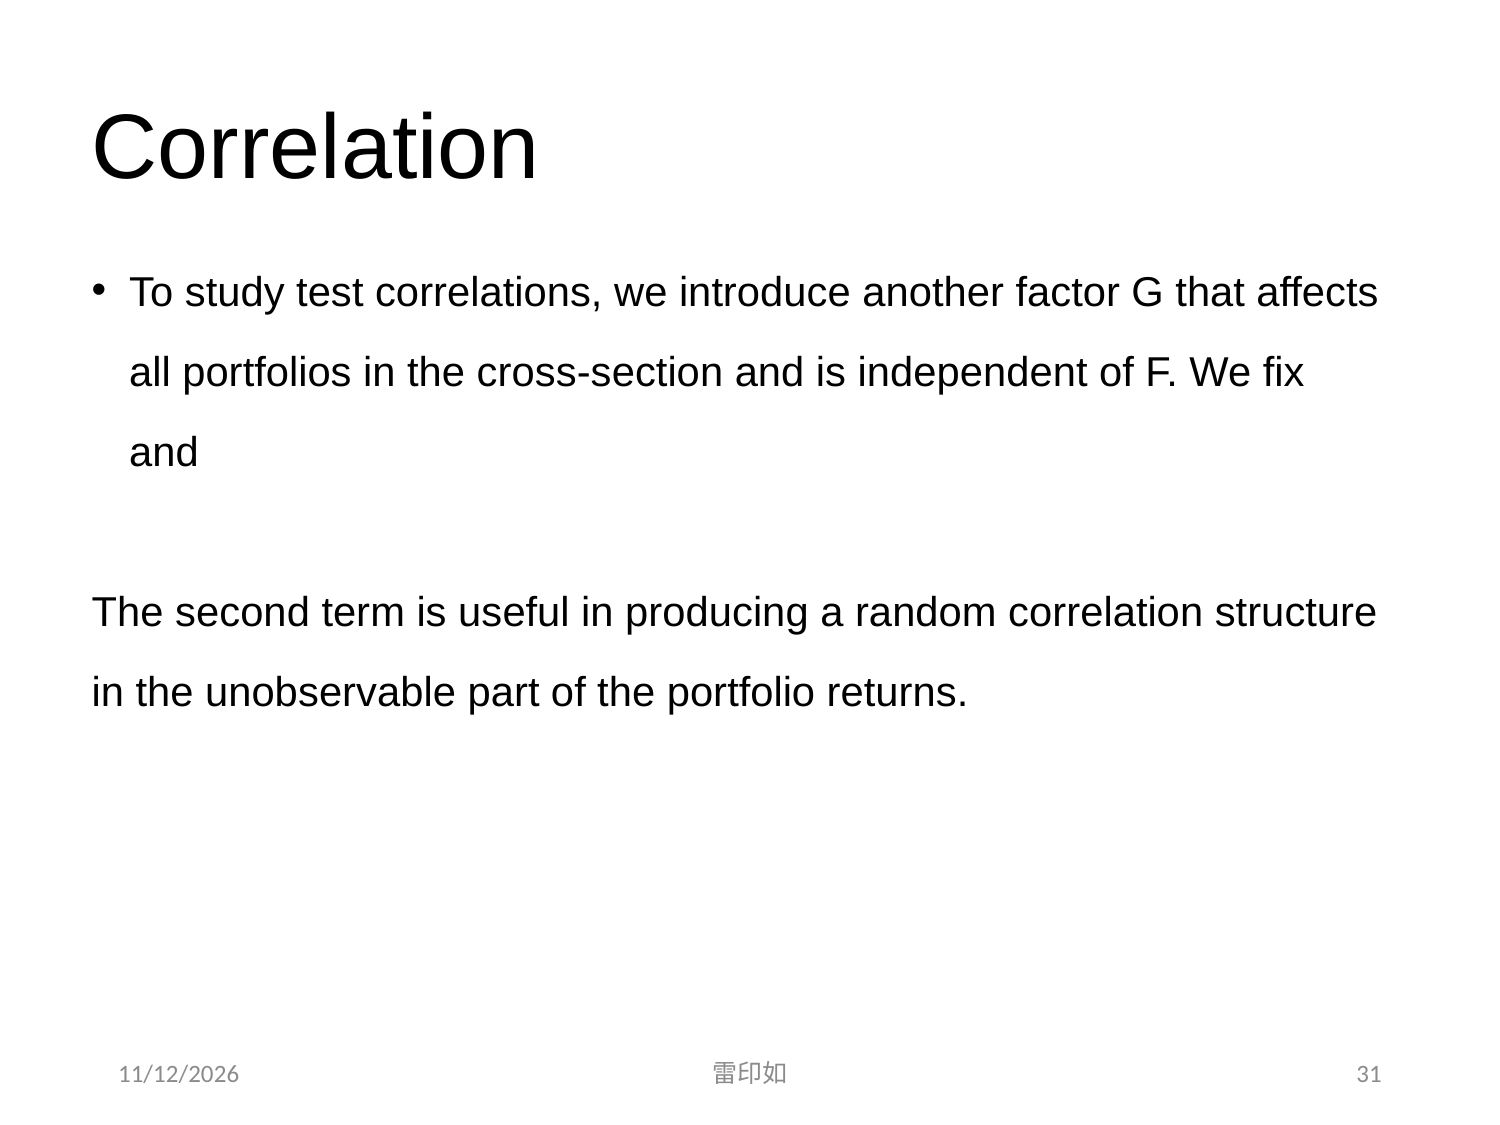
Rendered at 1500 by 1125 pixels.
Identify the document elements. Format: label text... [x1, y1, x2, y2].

text_box Correlation [76, 39, 1424, 258]
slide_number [103, 1042, 441, 1103]
slide_number 31 [1059, 1042, 1397, 1103]
footer 雷印如 [496, 1042, 1004, 1103]
